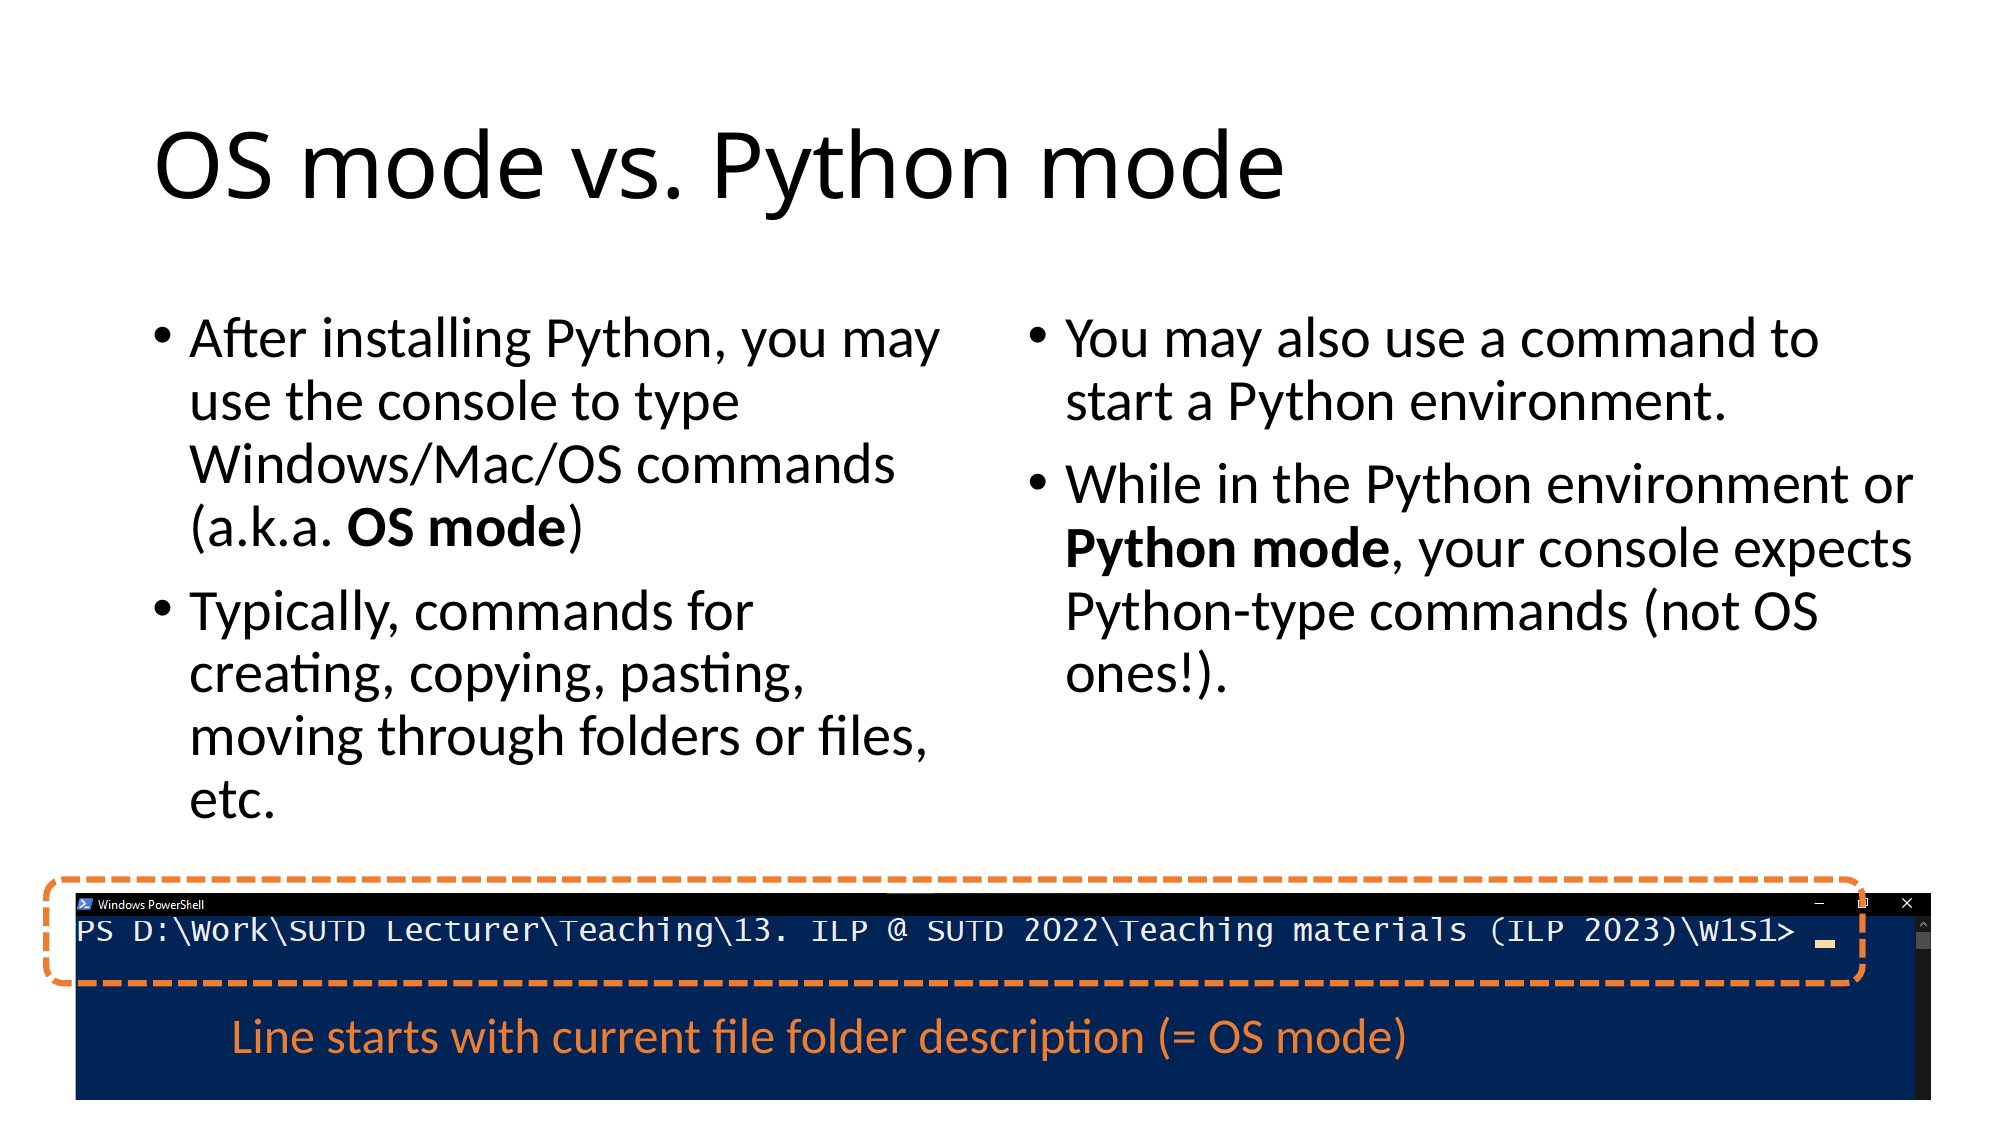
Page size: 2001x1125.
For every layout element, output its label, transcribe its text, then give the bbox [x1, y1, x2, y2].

text_box [45, 878, 1864, 985]
picture [75, 893, 1931, 1100]
list You may also use a command to start a Python environment. While in the Python environment or Python mode, your console expects Python-type commands (not OS ones!). [1012, 299, 1954, 1014]
title OS mode vs. Python mode [137, 59, 1863, 278]
list After installing Python, you may use the console to type Windows/Mac/OS commands (a.k.a. OS mode) Typically, commands for creating, copying, pasting, moving through folders or files, etc. [137, 299, 988, 879]
